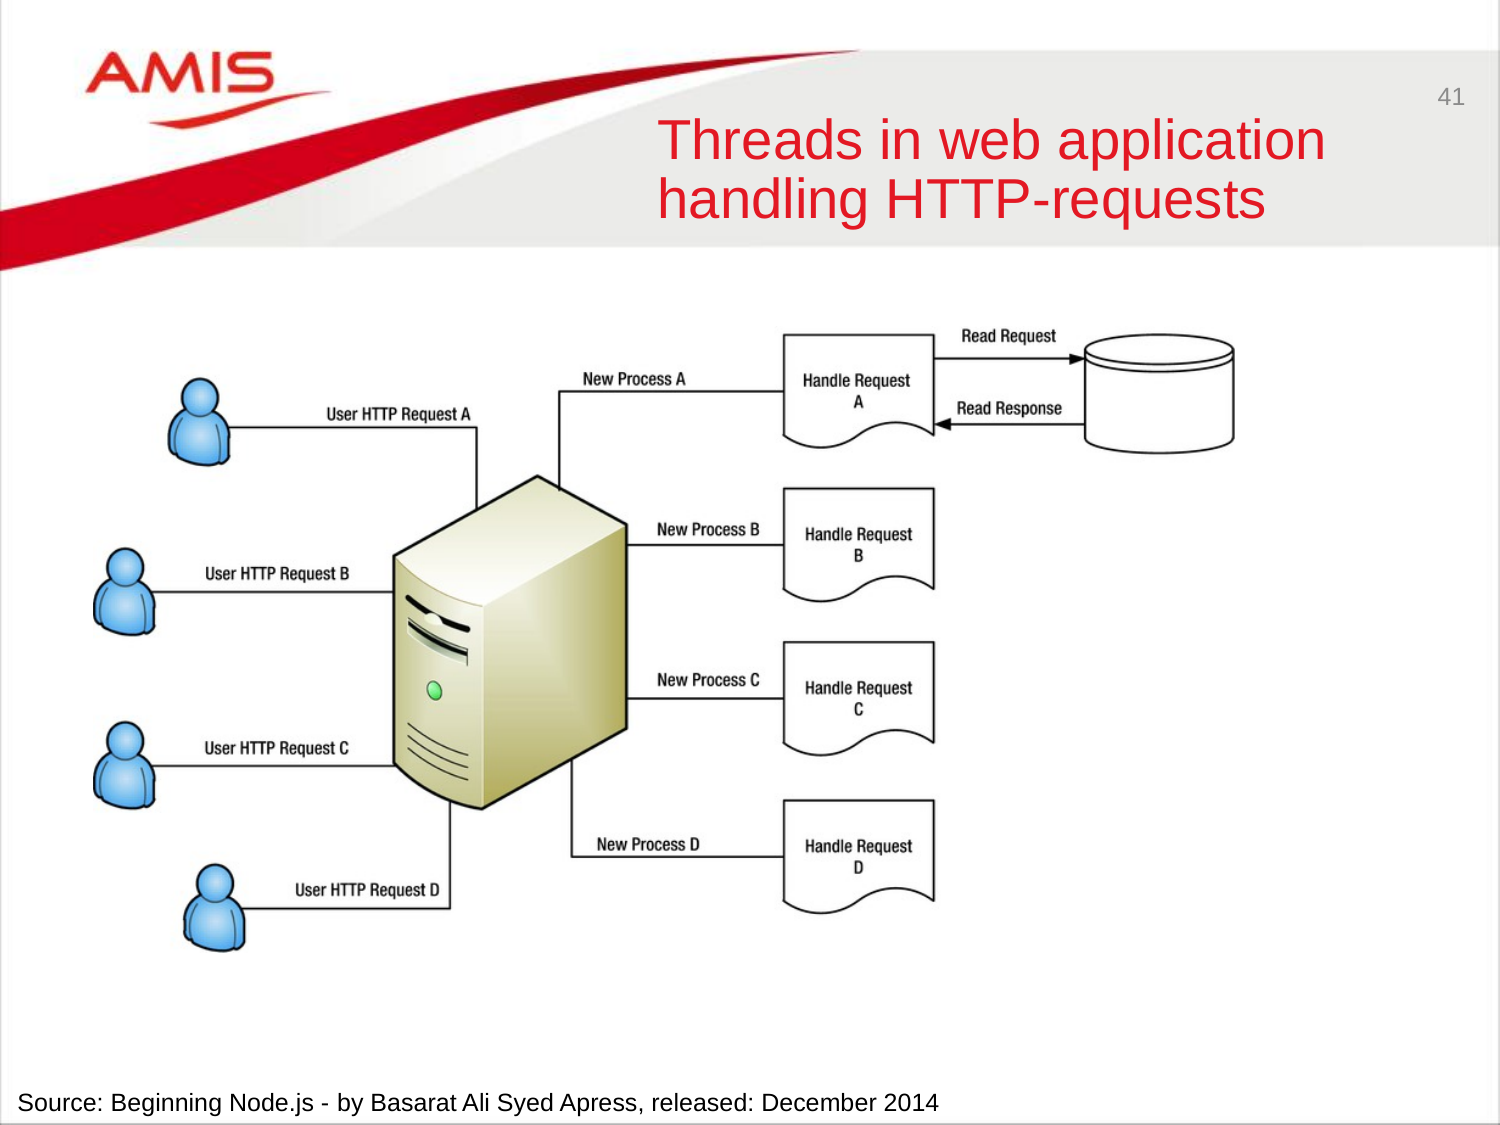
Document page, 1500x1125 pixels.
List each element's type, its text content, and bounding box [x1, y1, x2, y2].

title Threads in web application handling HTTP-requests [657, 90, 1447, 253]
picture [0, 0, 1500, 1125]
slide_number 41 [1328, 54, 1481, 138]
text_box Source: Beginning Node.js - by Basarat Ali Syed Apress, released: December 2014 [17, 1070, 1365, 1125]
